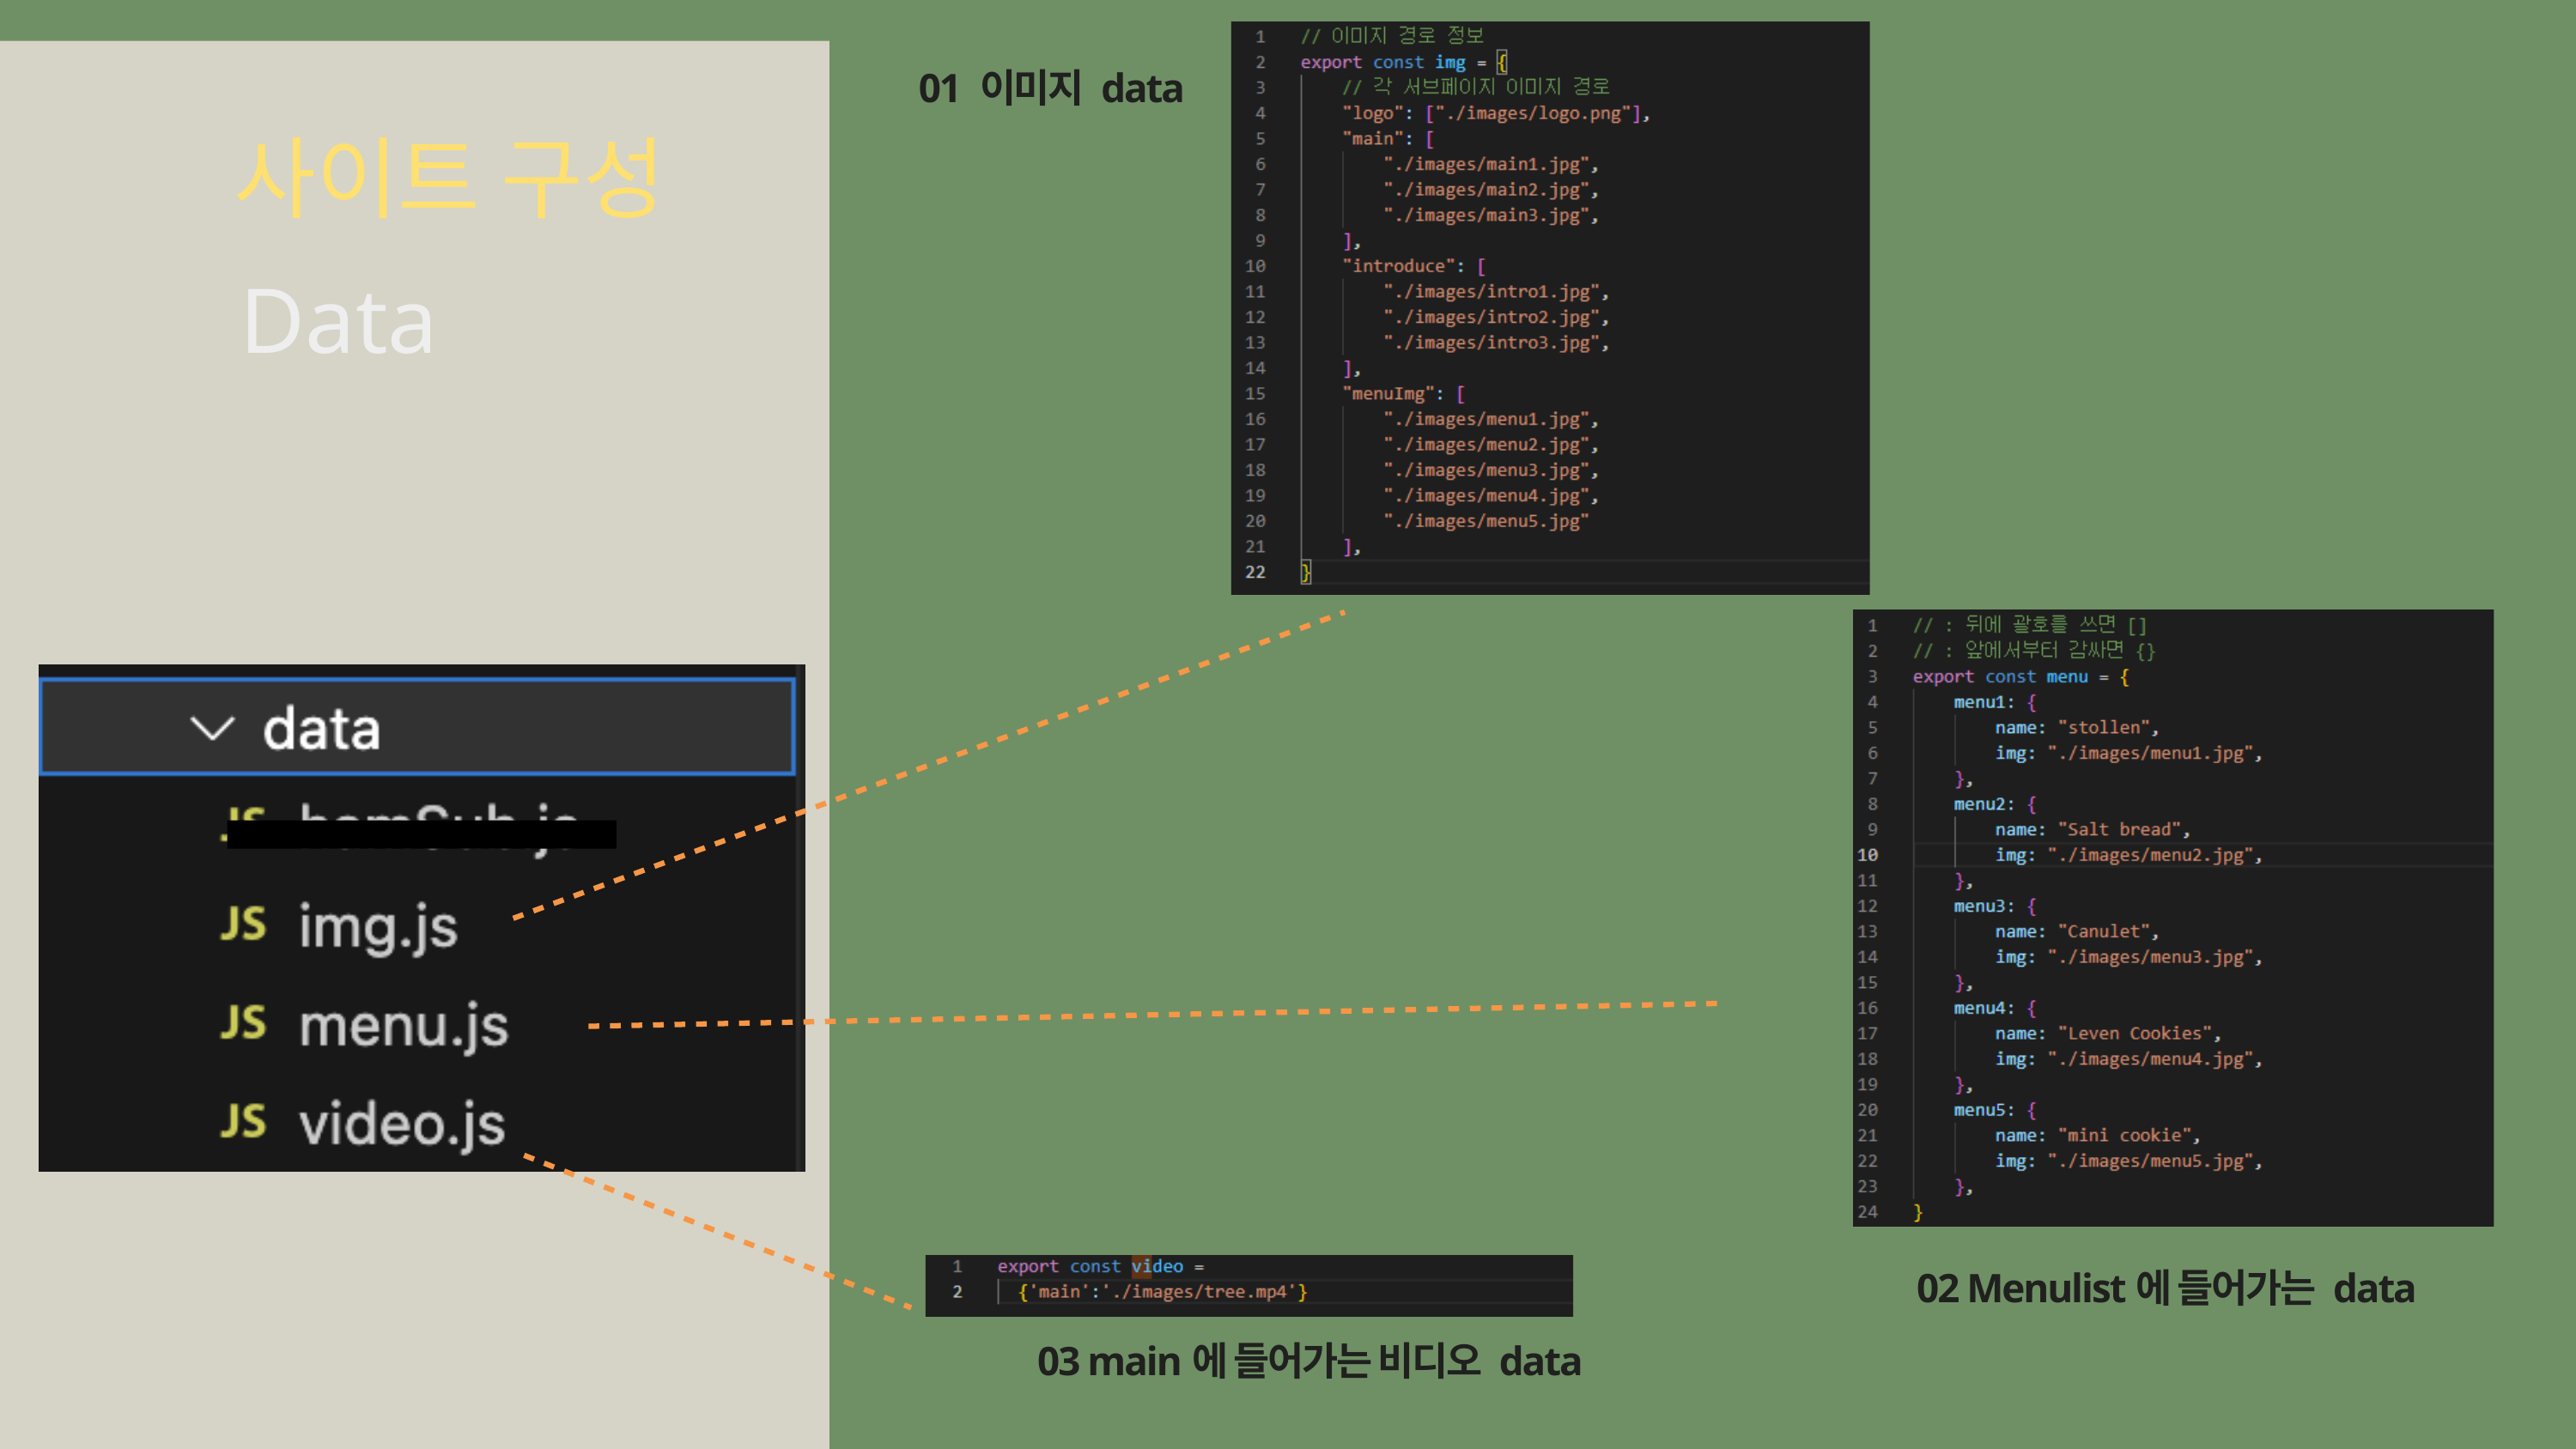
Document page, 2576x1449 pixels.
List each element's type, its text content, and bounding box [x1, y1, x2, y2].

text_box 01 이미지 data [776, 57, 1225, 118]
picture [1852, 609, 2494, 1228]
text_box 사이트 구성 [227, 115, 1203, 236]
picture [925, 1254, 1574, 1317]
text_box [0, 40, 829, 1449]
text_box 03 main에 들어가는 비디오 data [942, 1329, 1679, 1390]
text_box Data [234, 258, 823, 378]
text_box 02 Menulist에 들어가는 data [1859, 1257, 2475, 1318]
picture [1230, 21, 1870, 596]
picture [38, 664, 805, 1172]
